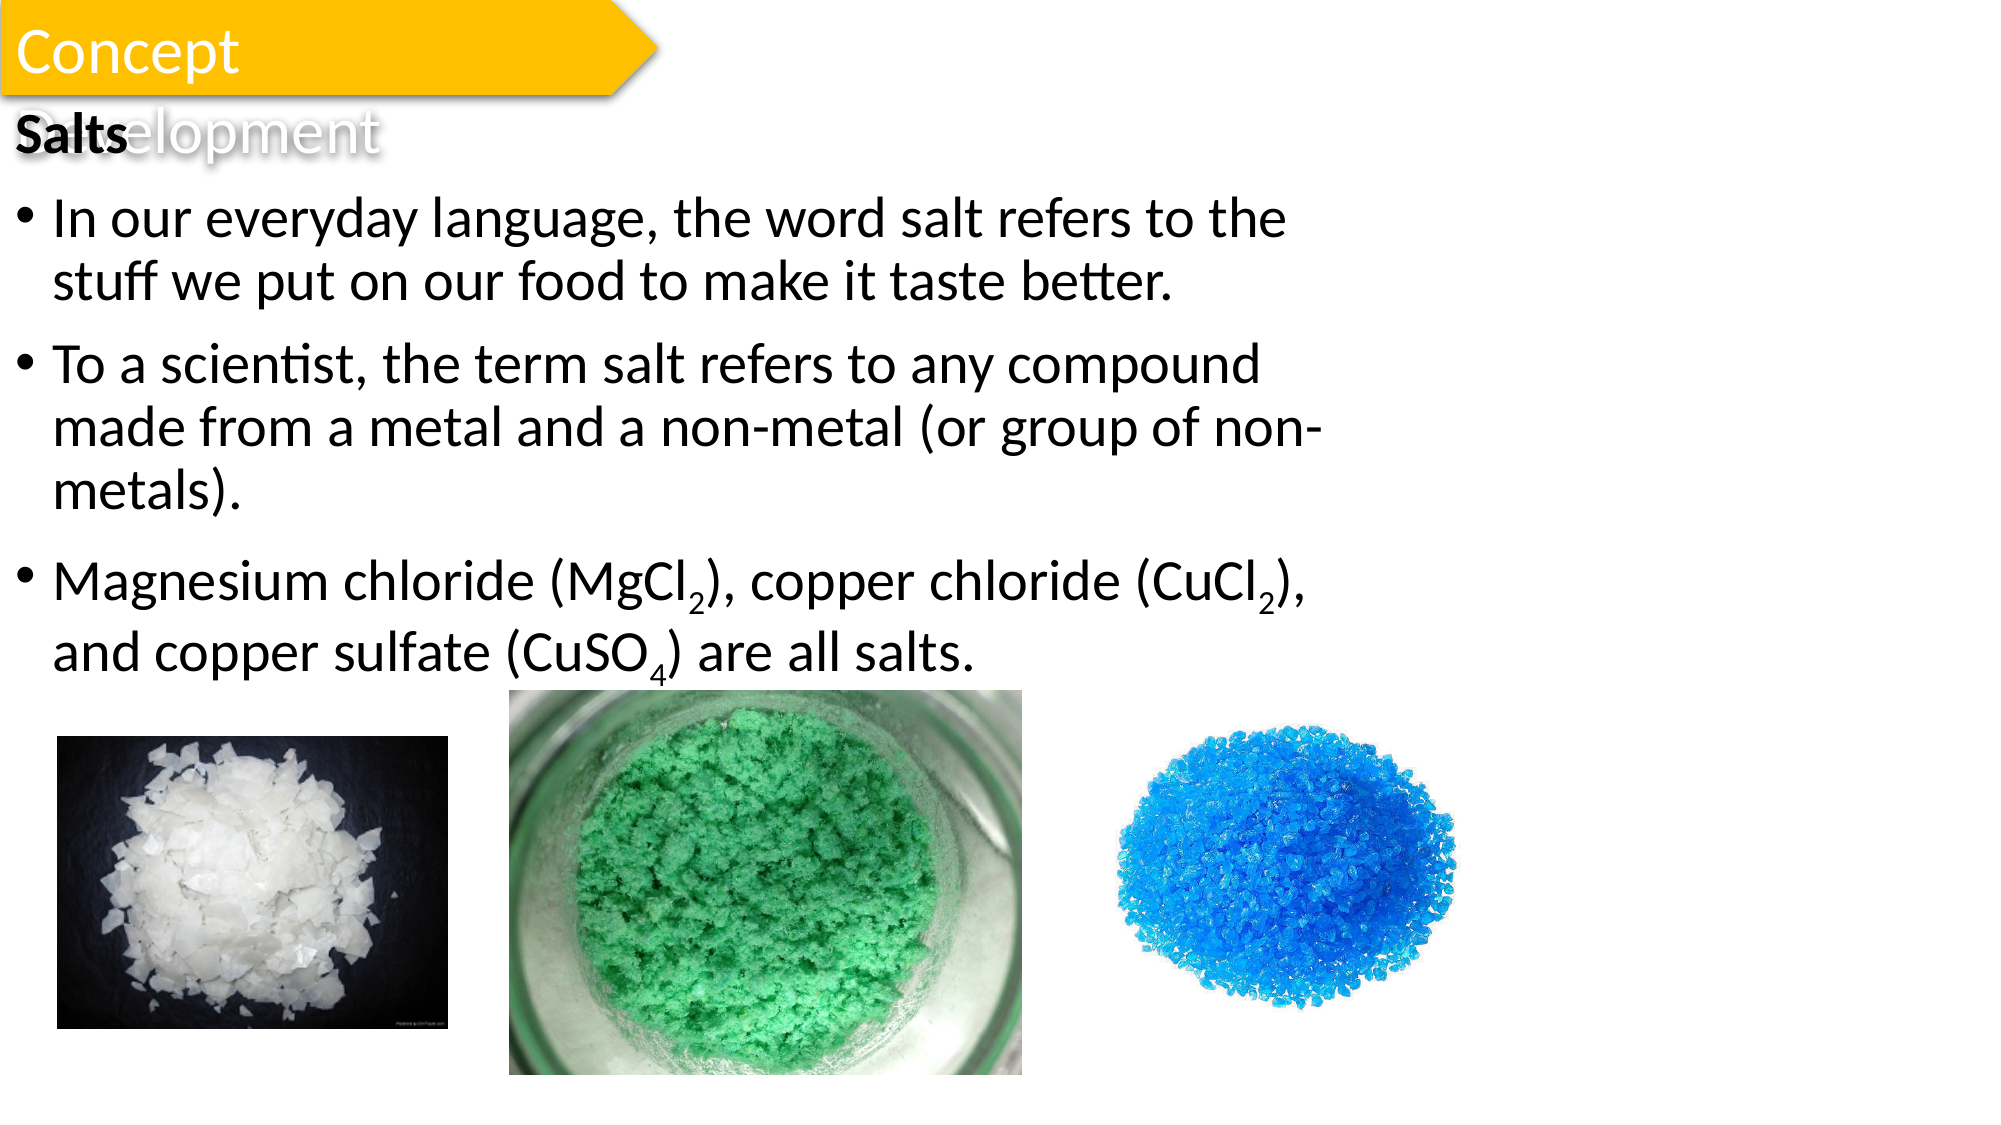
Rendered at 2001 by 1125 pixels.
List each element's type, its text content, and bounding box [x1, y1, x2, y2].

list Salts In our everyday language, the word salt refers to the stuff we put on our food to make it taste better. To a scientist, the term salt refers to any compound made from a metal and a non-metal (or group of non-metals). Magnesium chloride (MgCl2), copper chloride (CuCl2), and copper sulfate (CuSO4) are all salts. [0, 95, 1405, 698]
picture [57, 736, 449, 1029]
text_box Concept Development [1, 0, 658, 95]
picture [1089, 666, 1483, 1060]
picture [509, 690, 1022, 1075]
